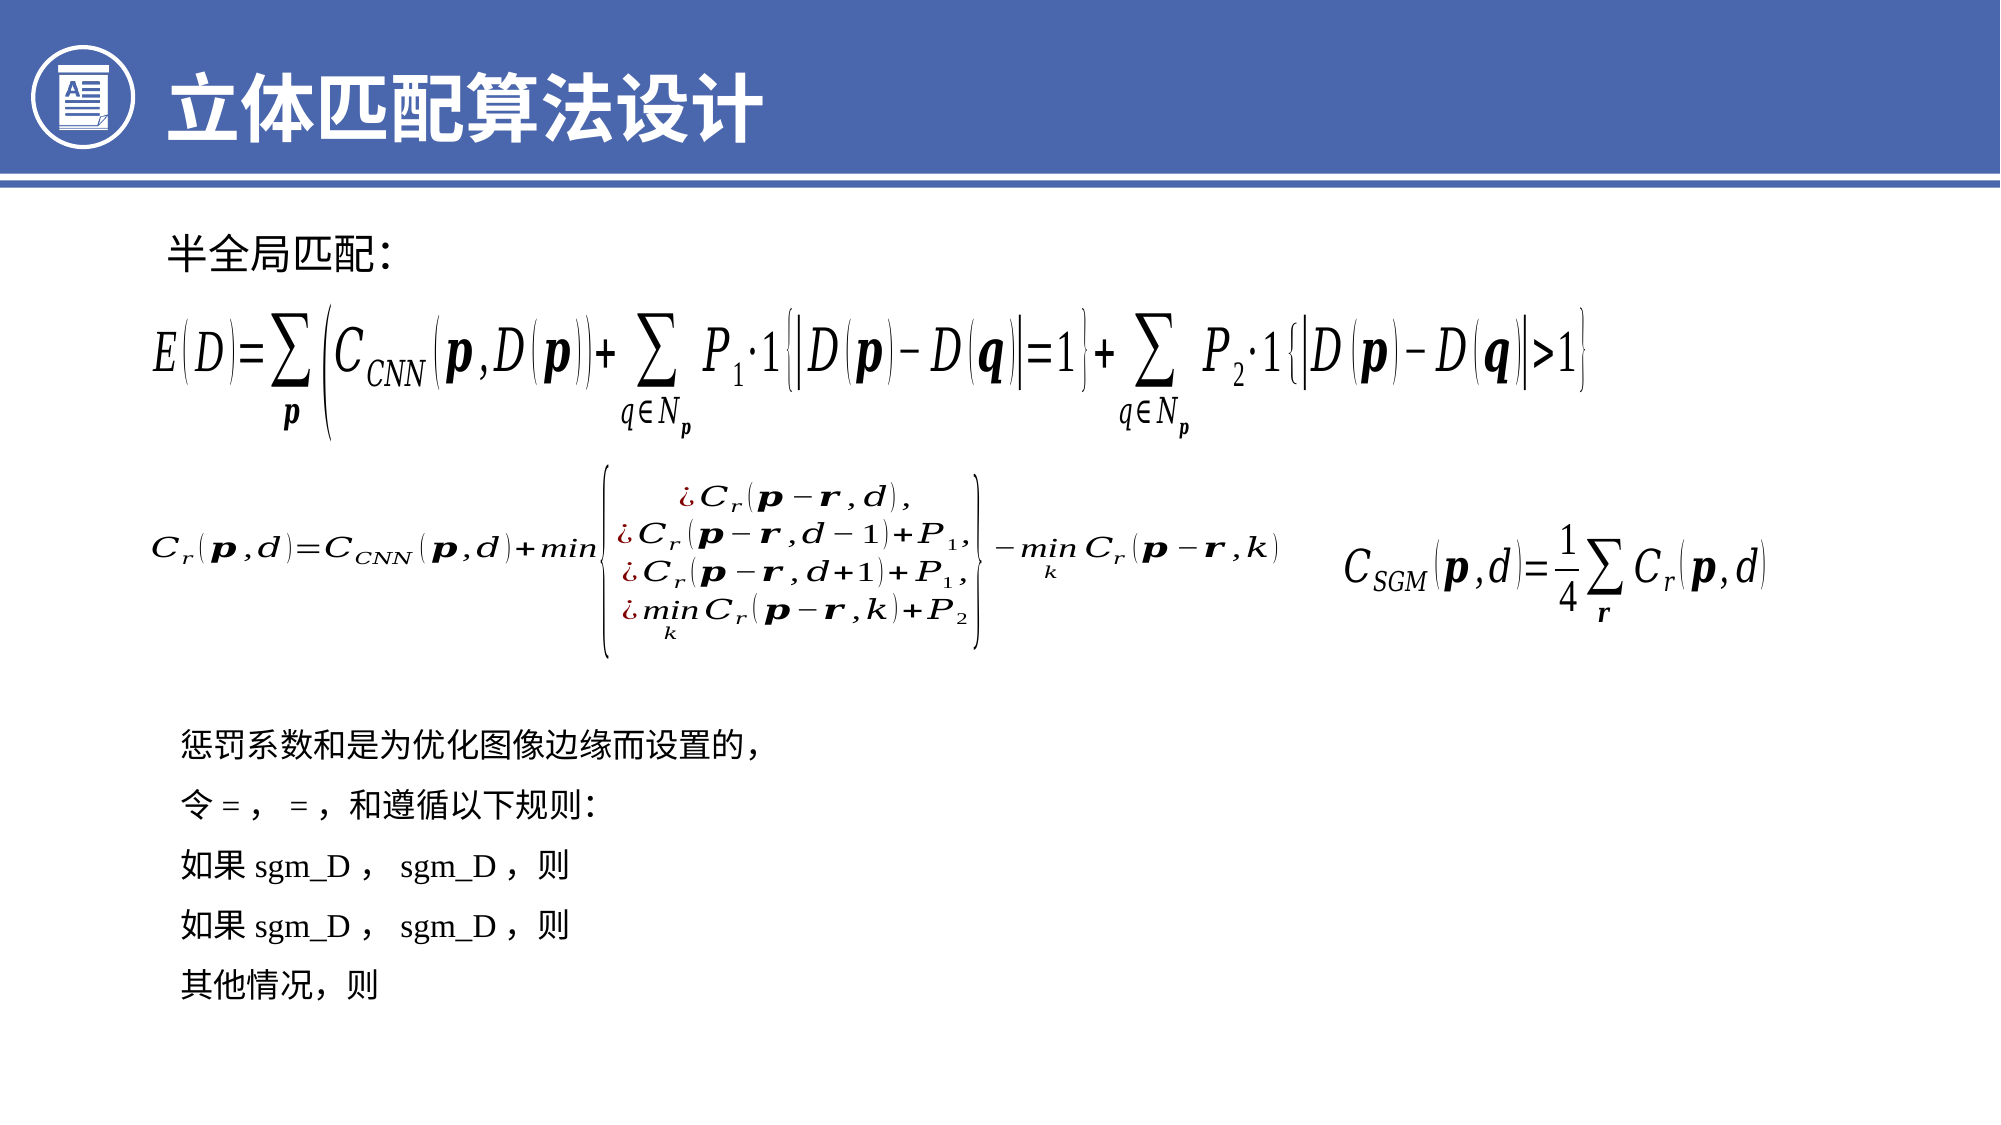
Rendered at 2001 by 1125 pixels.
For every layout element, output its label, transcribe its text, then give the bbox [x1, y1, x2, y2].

text_box [0, 0, 2000, 175]
text_box [0, 179, 2000, 189]
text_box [33, 47, 134, 148]
text_box 立体匹配算法设计 [150, 9, 1088, 160]
text_box 半全局匹配： [152, 220, 433, 286]
